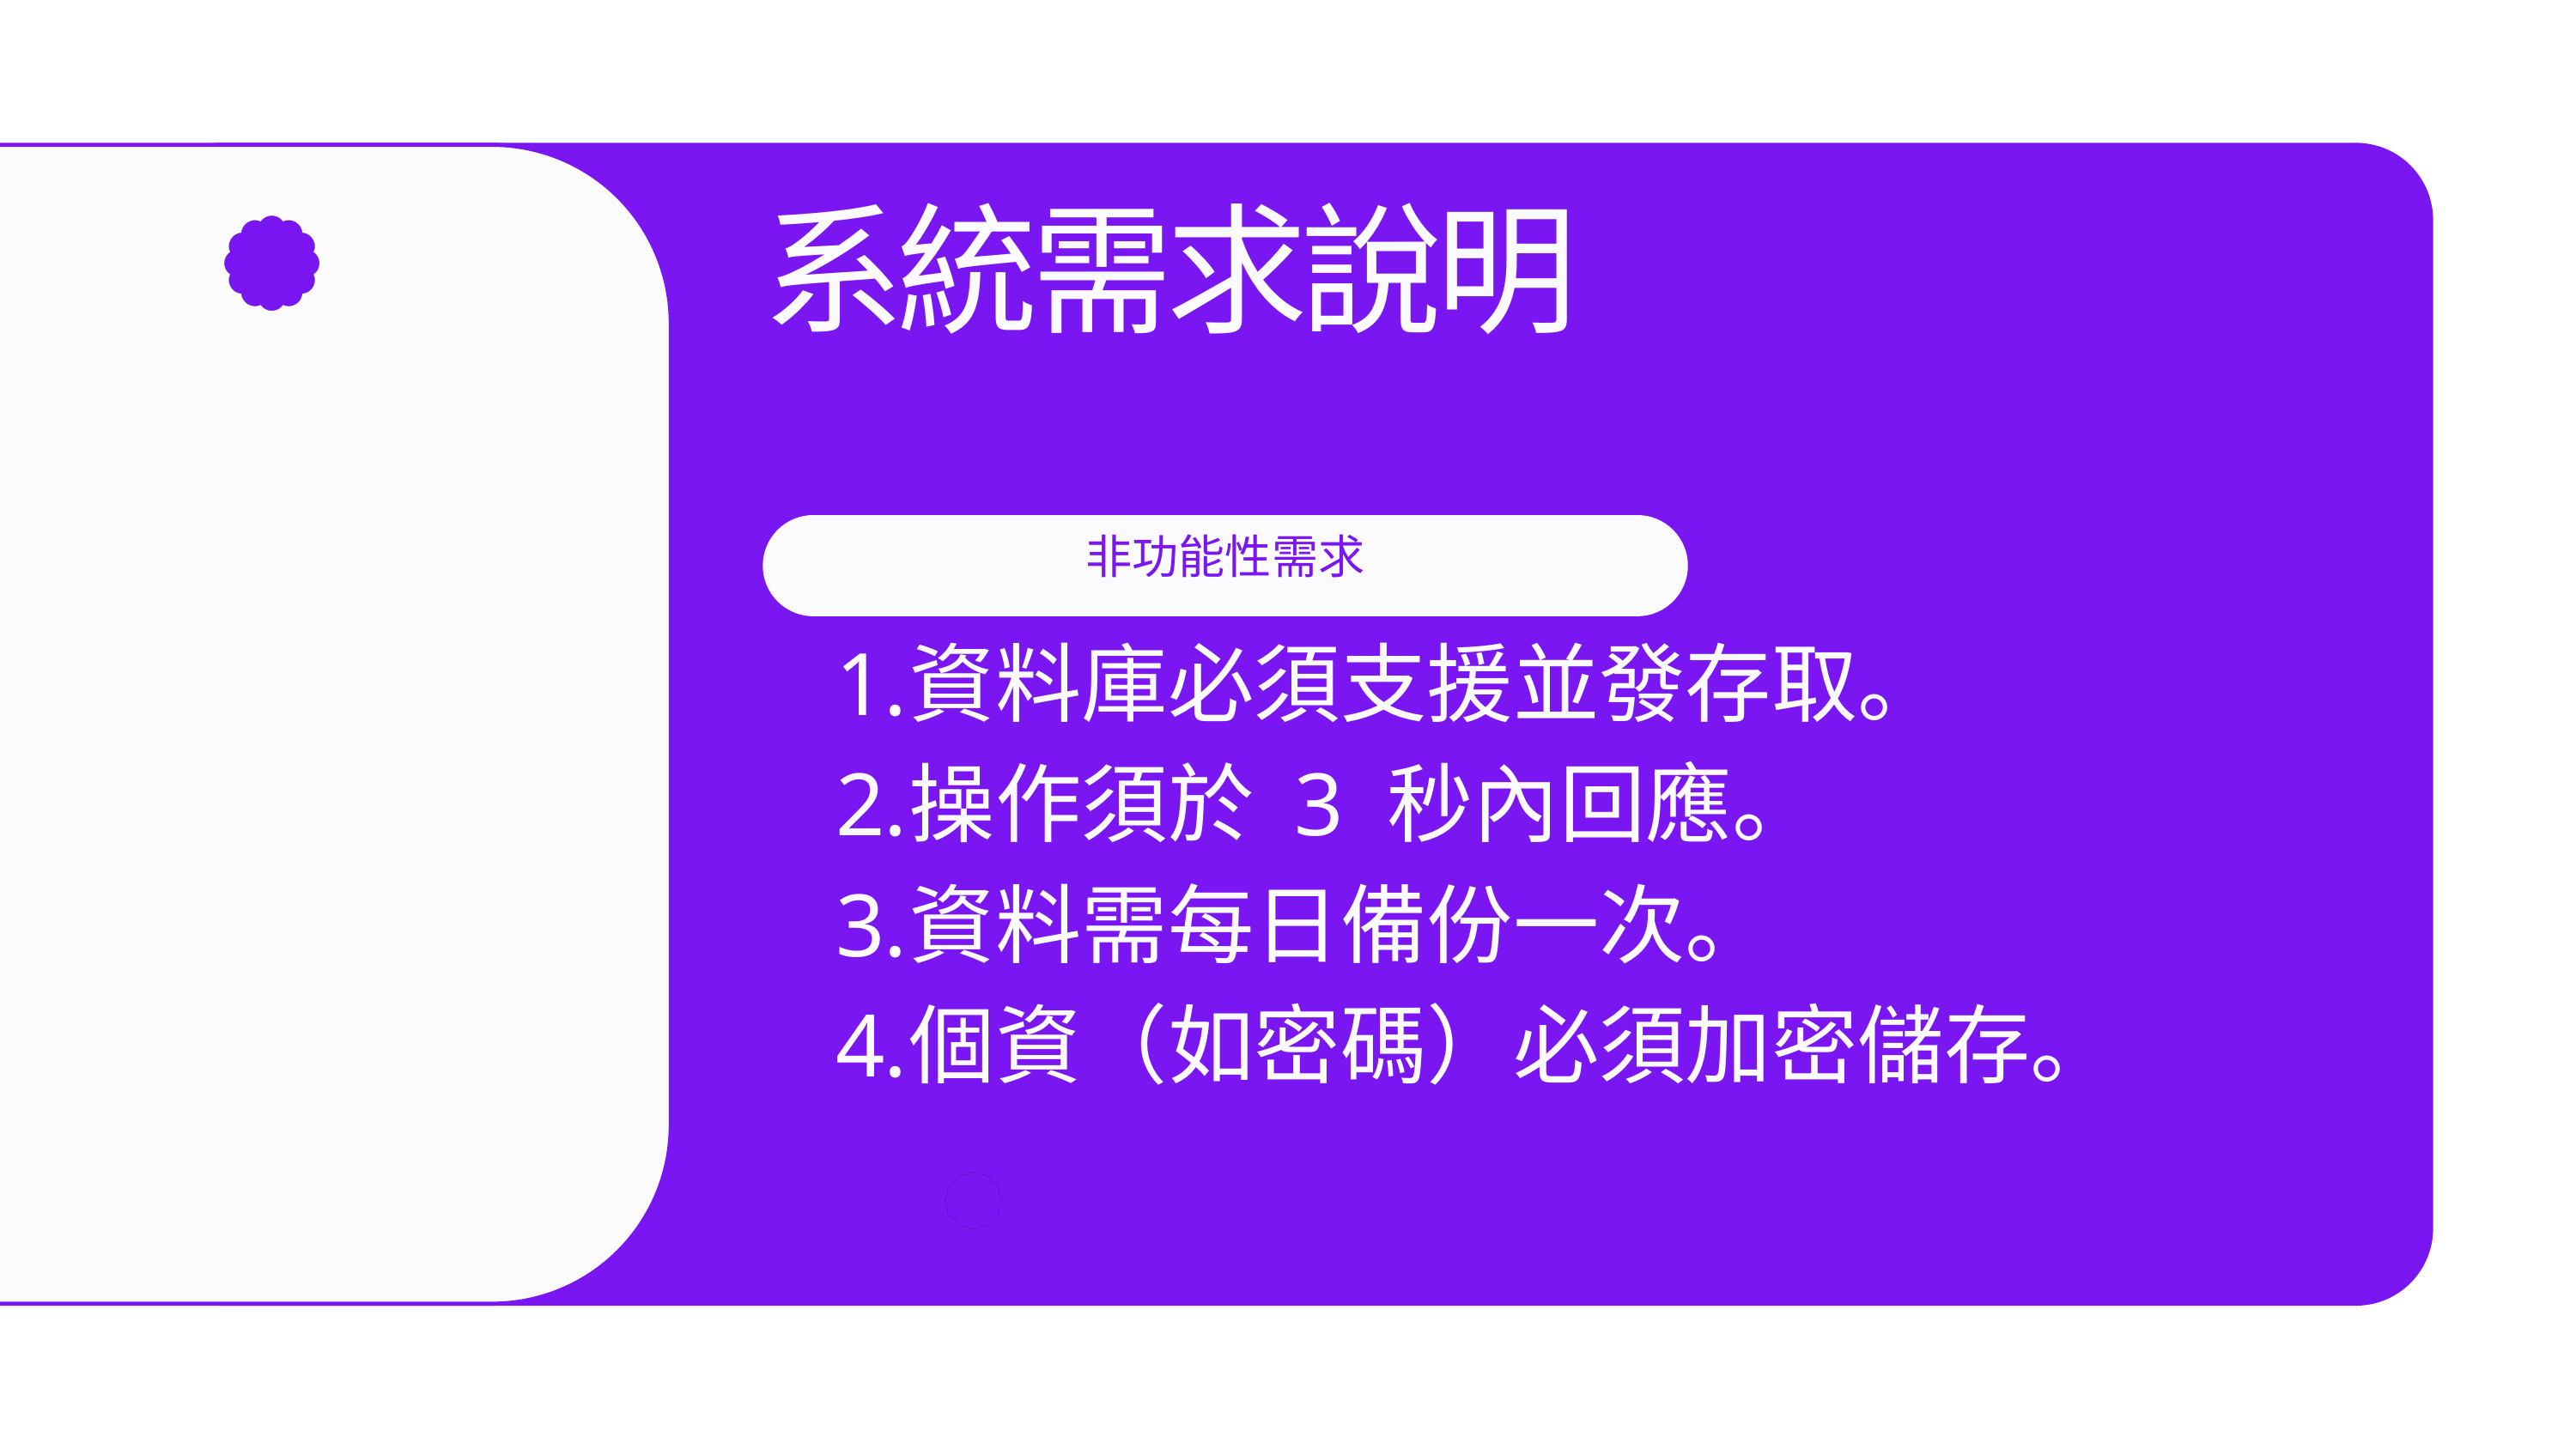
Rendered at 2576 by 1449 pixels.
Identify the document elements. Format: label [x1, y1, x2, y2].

text_box [671, 144, 2432, 1304]
text_box [762, 514, 1688, 617]
text_box [0, 144, 671, 1304]
